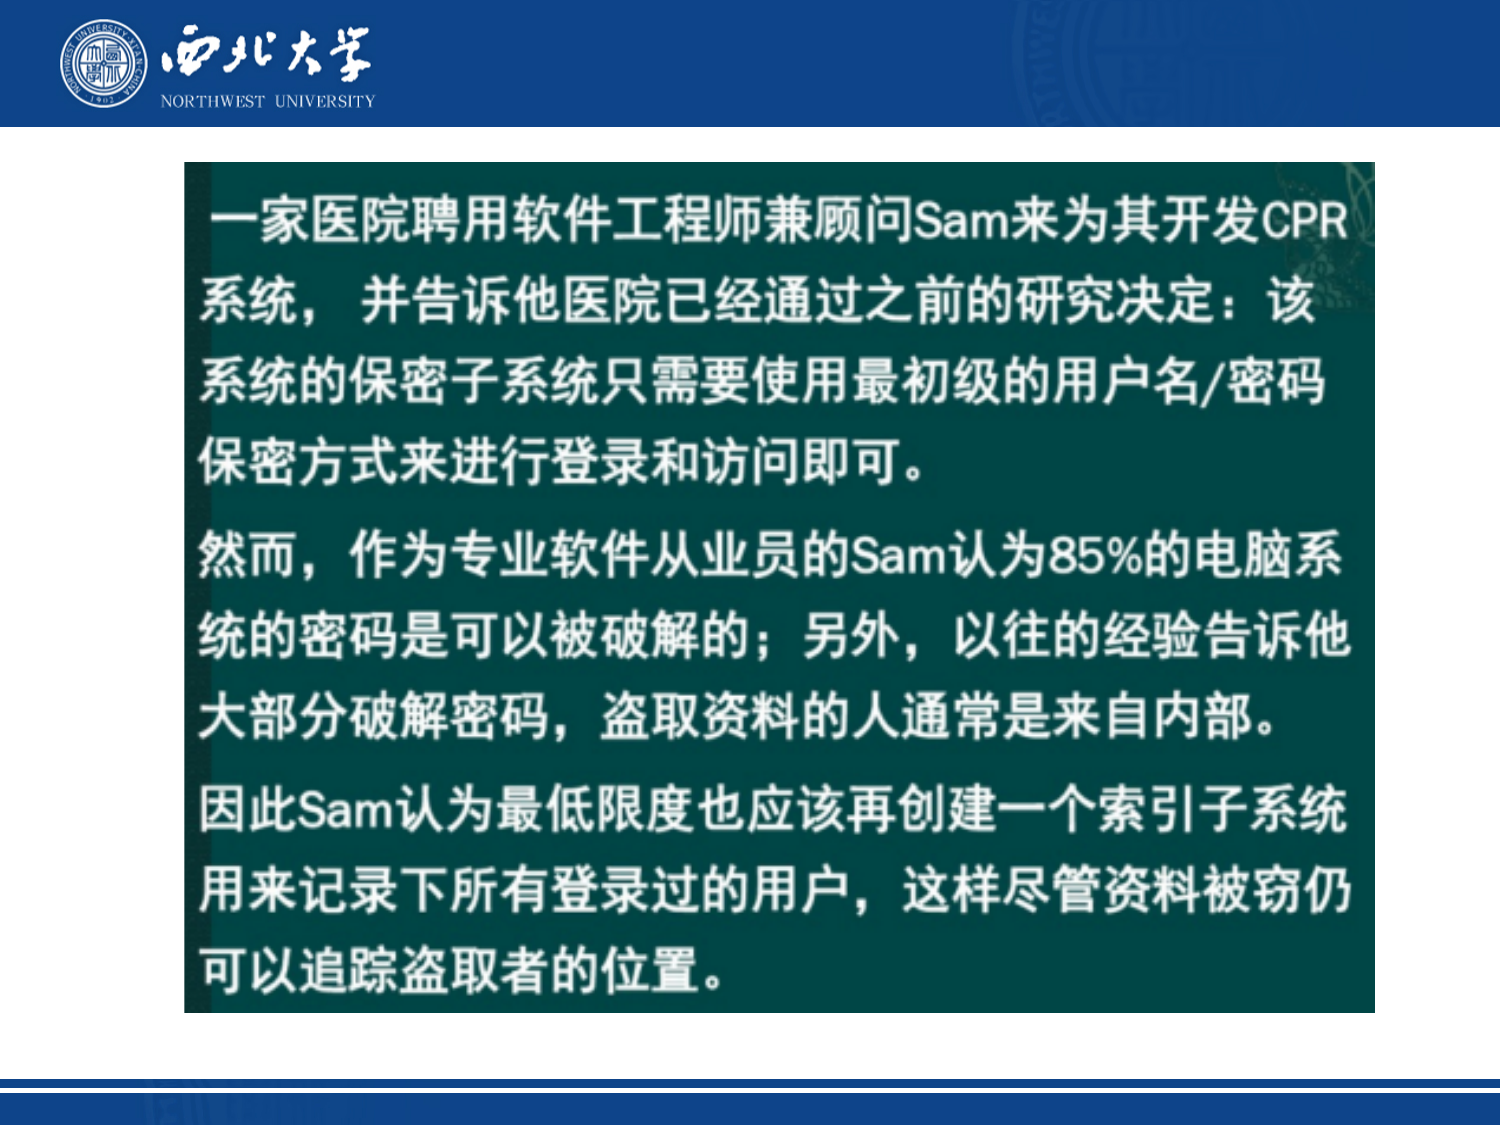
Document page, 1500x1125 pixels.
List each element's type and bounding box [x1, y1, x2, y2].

picture [0, 0, 1500, 127]
picture [0, 1093, 1500, 1125]
picture [0, 1079, 1500, 1088]
picture [184, 162, 1376, 1013]
